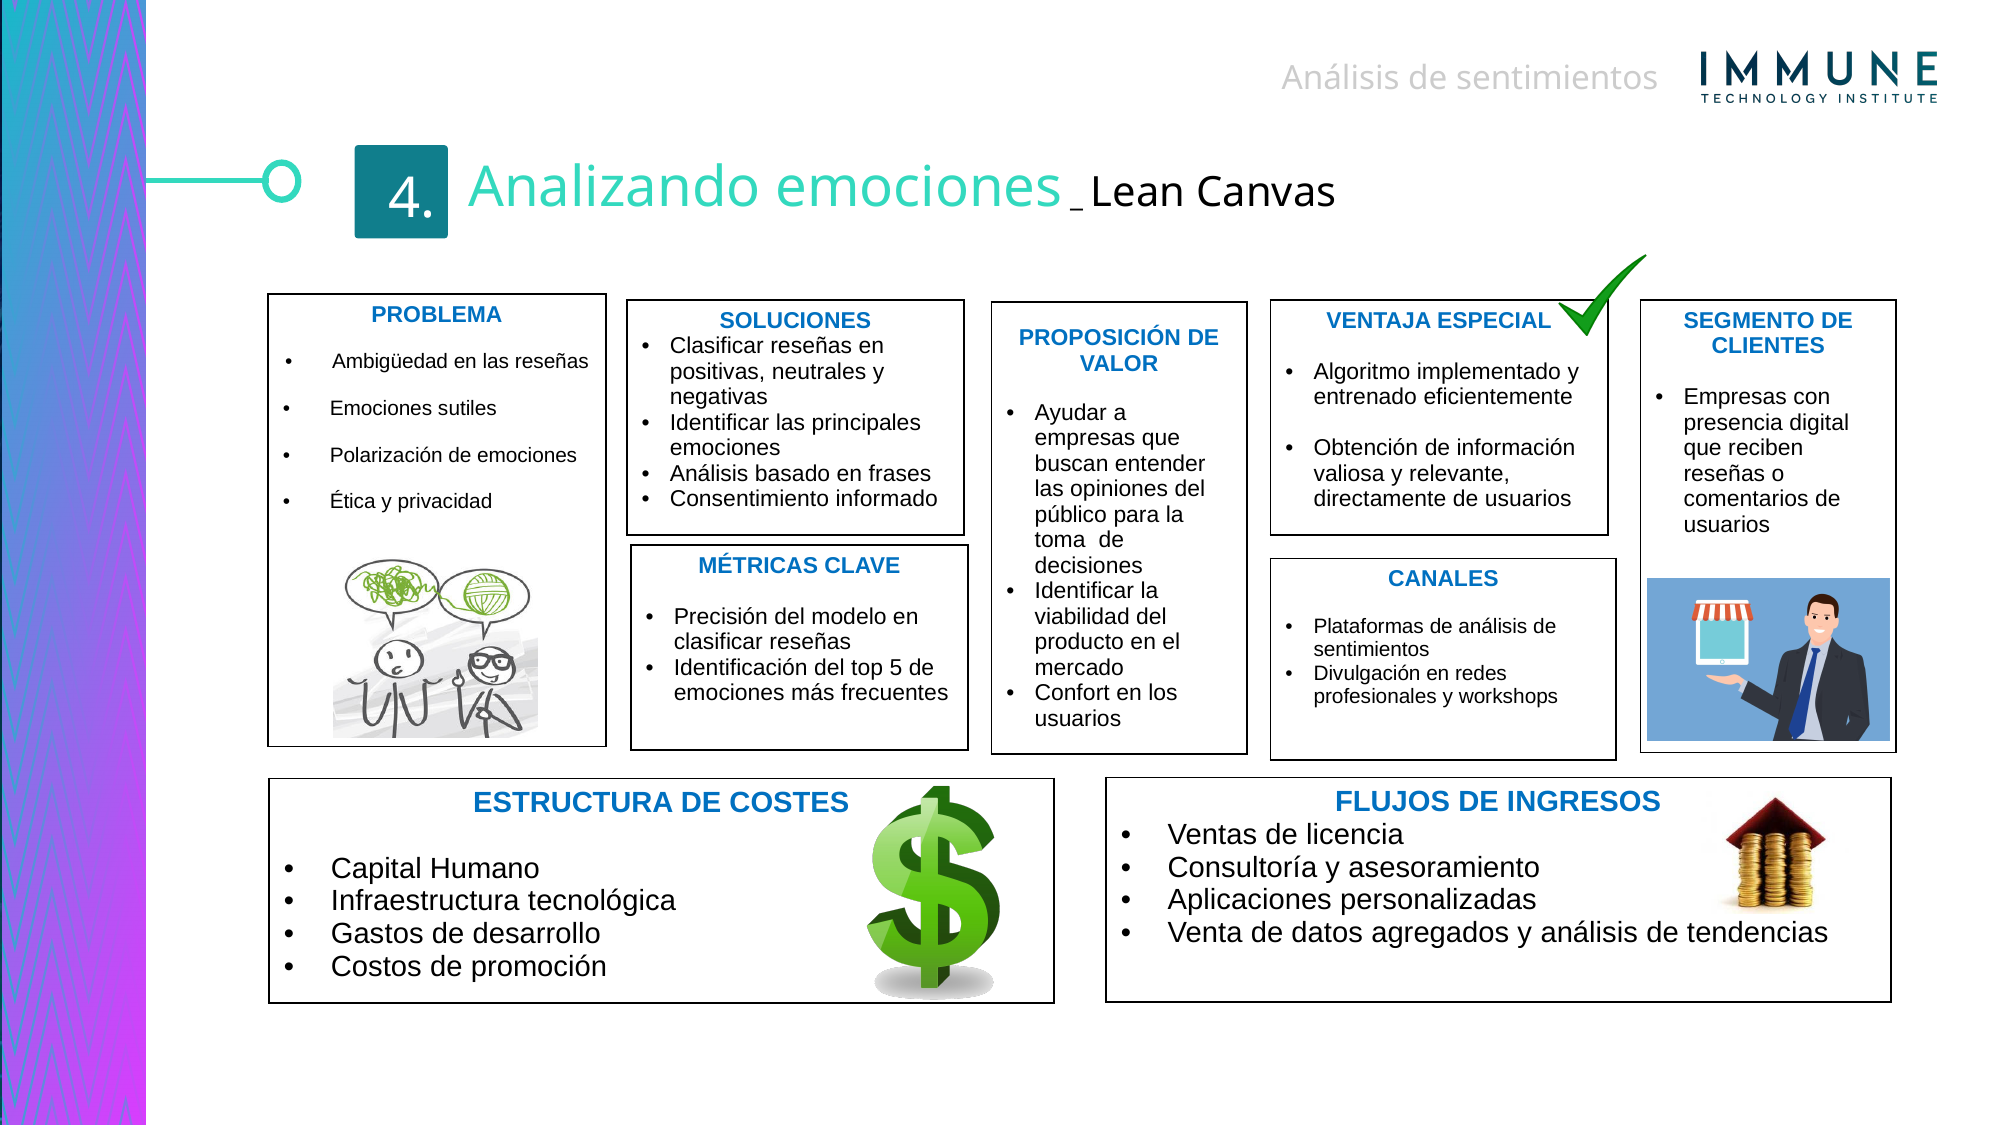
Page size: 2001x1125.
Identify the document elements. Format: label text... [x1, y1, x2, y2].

table_header PROBLEMA Ambigüedad en las reseñas Emociones sutiles Polarización de emociones Ética y privacidad [269, 295, 605, 746]
picture [333, 533, 538, 738]
table_header SEGMENTO DE CLIENTES Empresas con presencia digital que reciben reseñas o comentarios de usuarios [1641, 301, 1895, 752]
picture [1557, 254, 1647, 337]
text_box Analizando emociones _ Lean Canvas [468, 149, 1765, 249]
text_box Análisis de sentimientos [860, 41, 1674, 112]
table_header MÉTRICAS CLAVE Precisión del modelo en clasificar reseñas Identificación del top 5 de emociones más frecuentes [632, 546, 967, 749]
picture [0, 0, 147, 1125]
picture [1700, 791, 1849, 914]
table_header SOLUCIONES Clasificar reseñas en positivas, neutrales y negativas Identificar las principales emociones Análisis basado en frases Consentimiento informado [628, 301, 963, 534]
picture [1646, 578, 1890, 741]
table_header VENTAJA ESPECIAL Algoritmo implementado y entrenado eficientemente Obtención de información valiosa y relevante, directamente de usuarios [1271, 301, 1607, 534]
text_box 4. [373, 146, 455, 244]
table_header PROPOSICIÓN DE VALOR Ayudar a empresas que buscan entender las opiniones del público para la toma de decisiones Identificar la viabilidad del producto en el mercado Confort en los usuarios [992, 303, 1246, 753]
table_header ESTRUCTURA DE COSTES Capital Humano Infraestructura tecnológica Gastos de desarrollo Costos de promoción [270, 779, 1053, 1002]
picture [850, 781, 1021, 1004]
table_header FLUJOS DE INGRESOS Ventas de licencia Consultoría y asesoramiento Aplicaciones personalizadas Venta de datos agregados y análisis de tendencias [1107, 778, 1890, 1001]
picture [1700, 50, 1937, 103]
text_box [354, 145, 447, 239]
table_header CANALES Plataformas de análisis de sentimientos Divulgación en redes profesionales y workshops [1271, 559, 1615, 759]
text_box [265, 162, 299, 200]
